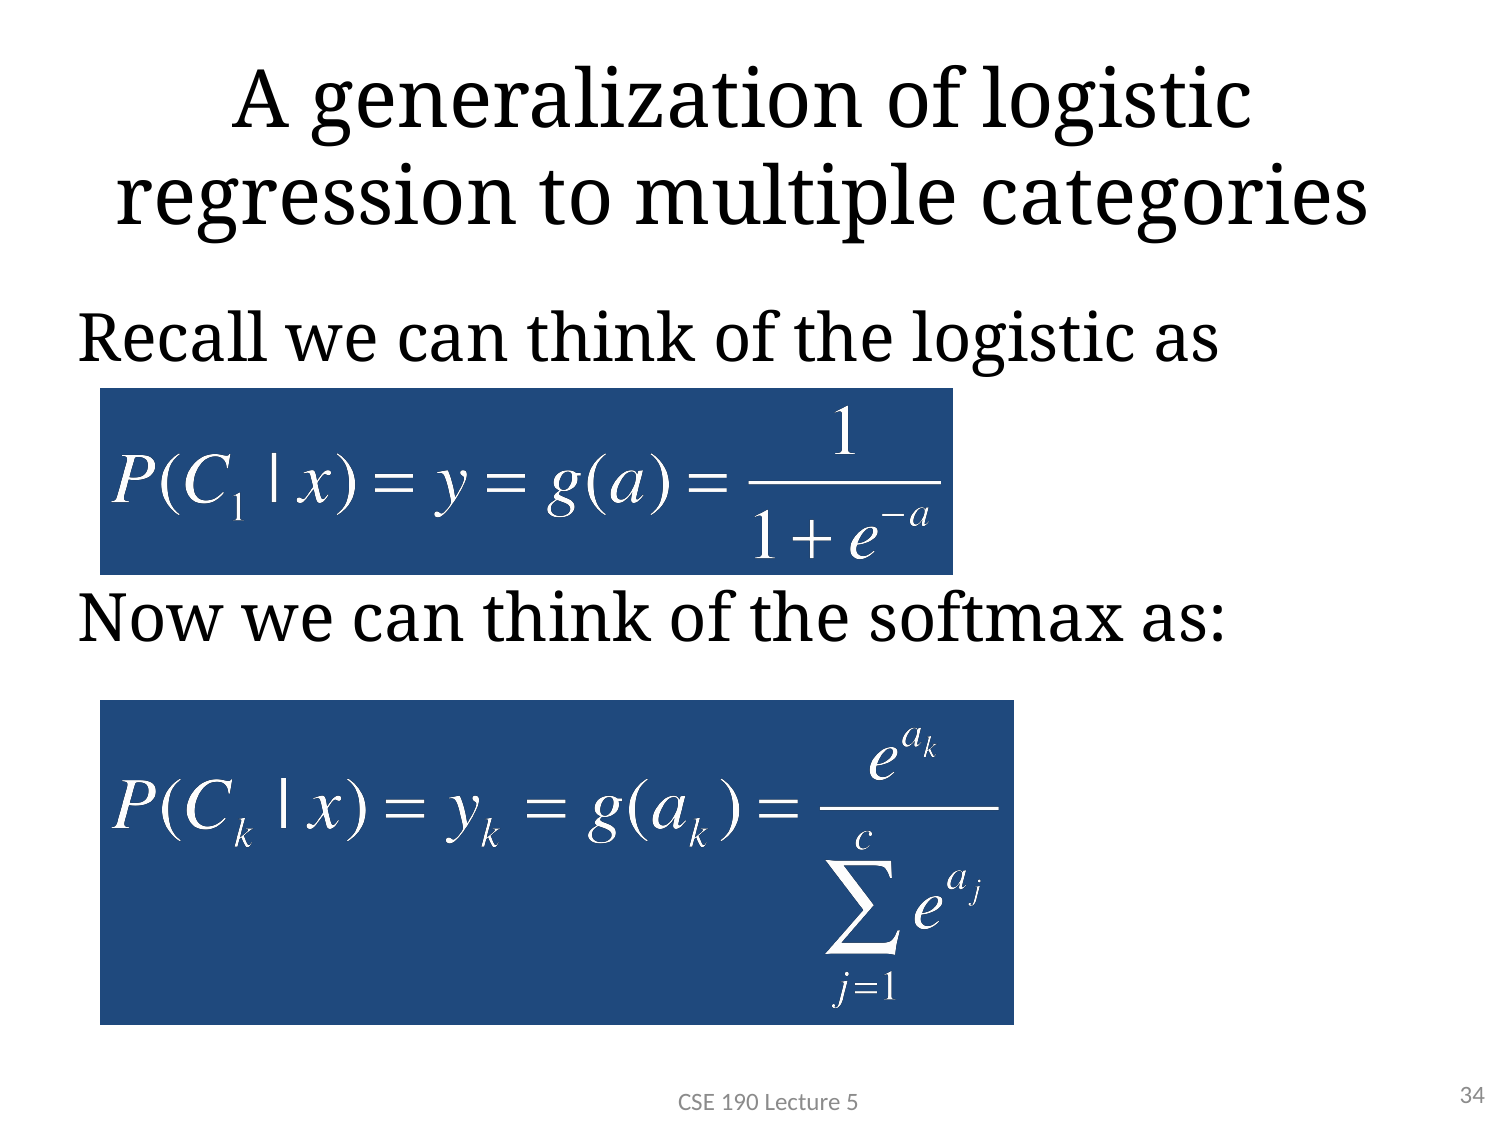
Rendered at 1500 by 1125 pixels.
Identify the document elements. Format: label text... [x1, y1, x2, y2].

slide_number 34 [1437, 1062, 1500, 1125]
list Recall we can think of the logistic as Now we can think of the softmax as: [62, 287, 1425, 1100]
title A generalization of logistic regression to multiple categories [37, 37, 1450, 250]
picture [99, 699, 1014, 1026]
picture [99, 387, 954, 576]
footer CSE 190 Lecture 5 [612, 1075, 925, 1125]
